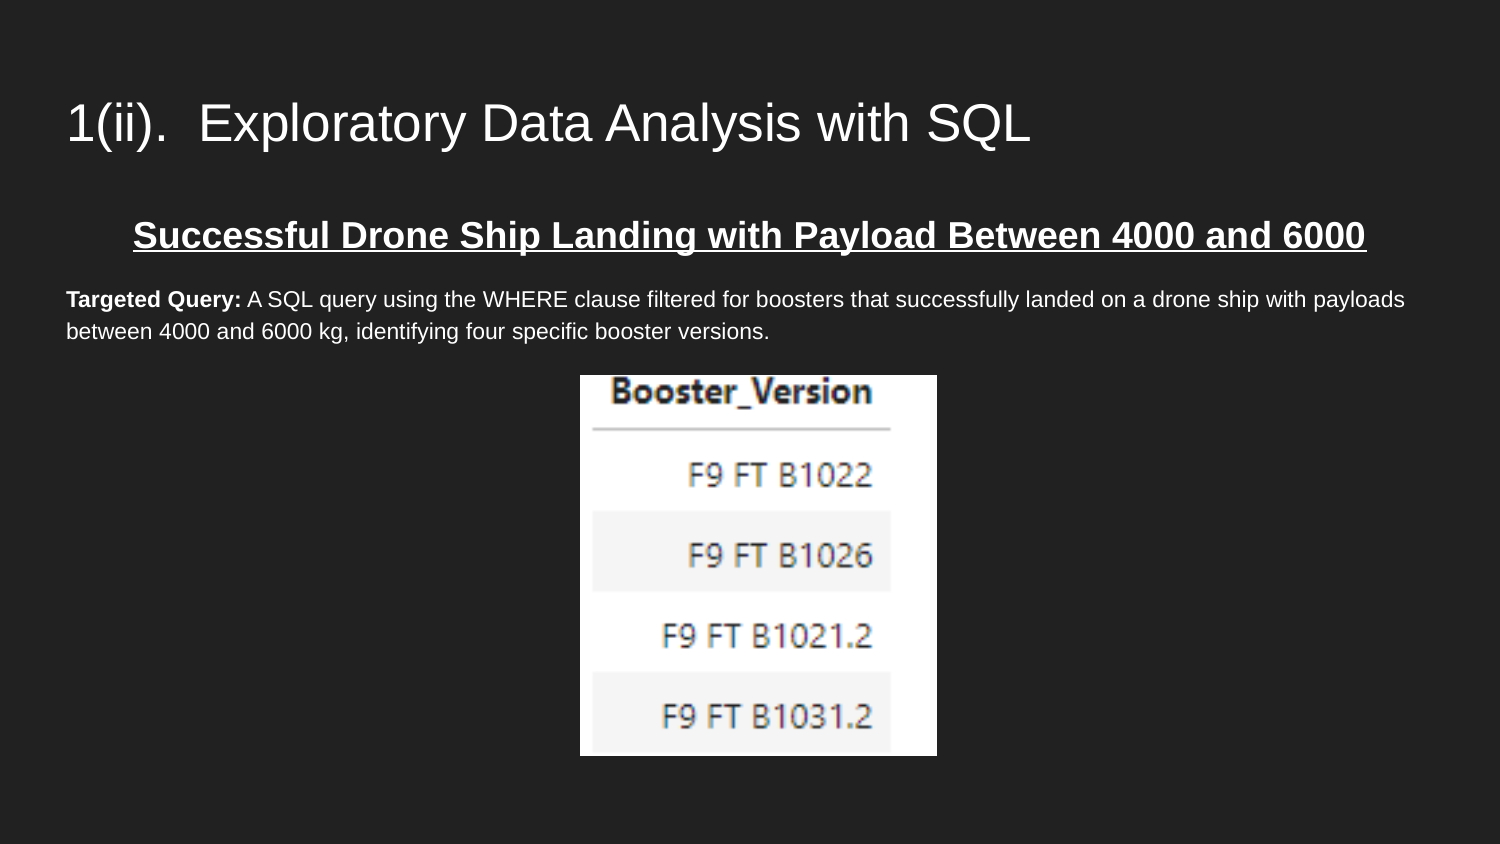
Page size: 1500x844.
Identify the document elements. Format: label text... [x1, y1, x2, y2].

title 1(ii). Exploratory Data Analysis with SQL [51, 72, 1449, 167]
list Successful Drone Ship Landing with Payload Between 4000 and 6000 Targeted Query: A SQL query using the WHERE clause filtered for boosters that successfully landed on a drone ship with payloads between 4000 and 6000 kg, identifying four specific booster versions. [51, 189, 1449, 750]
picture [579, 375, 937, 757]
